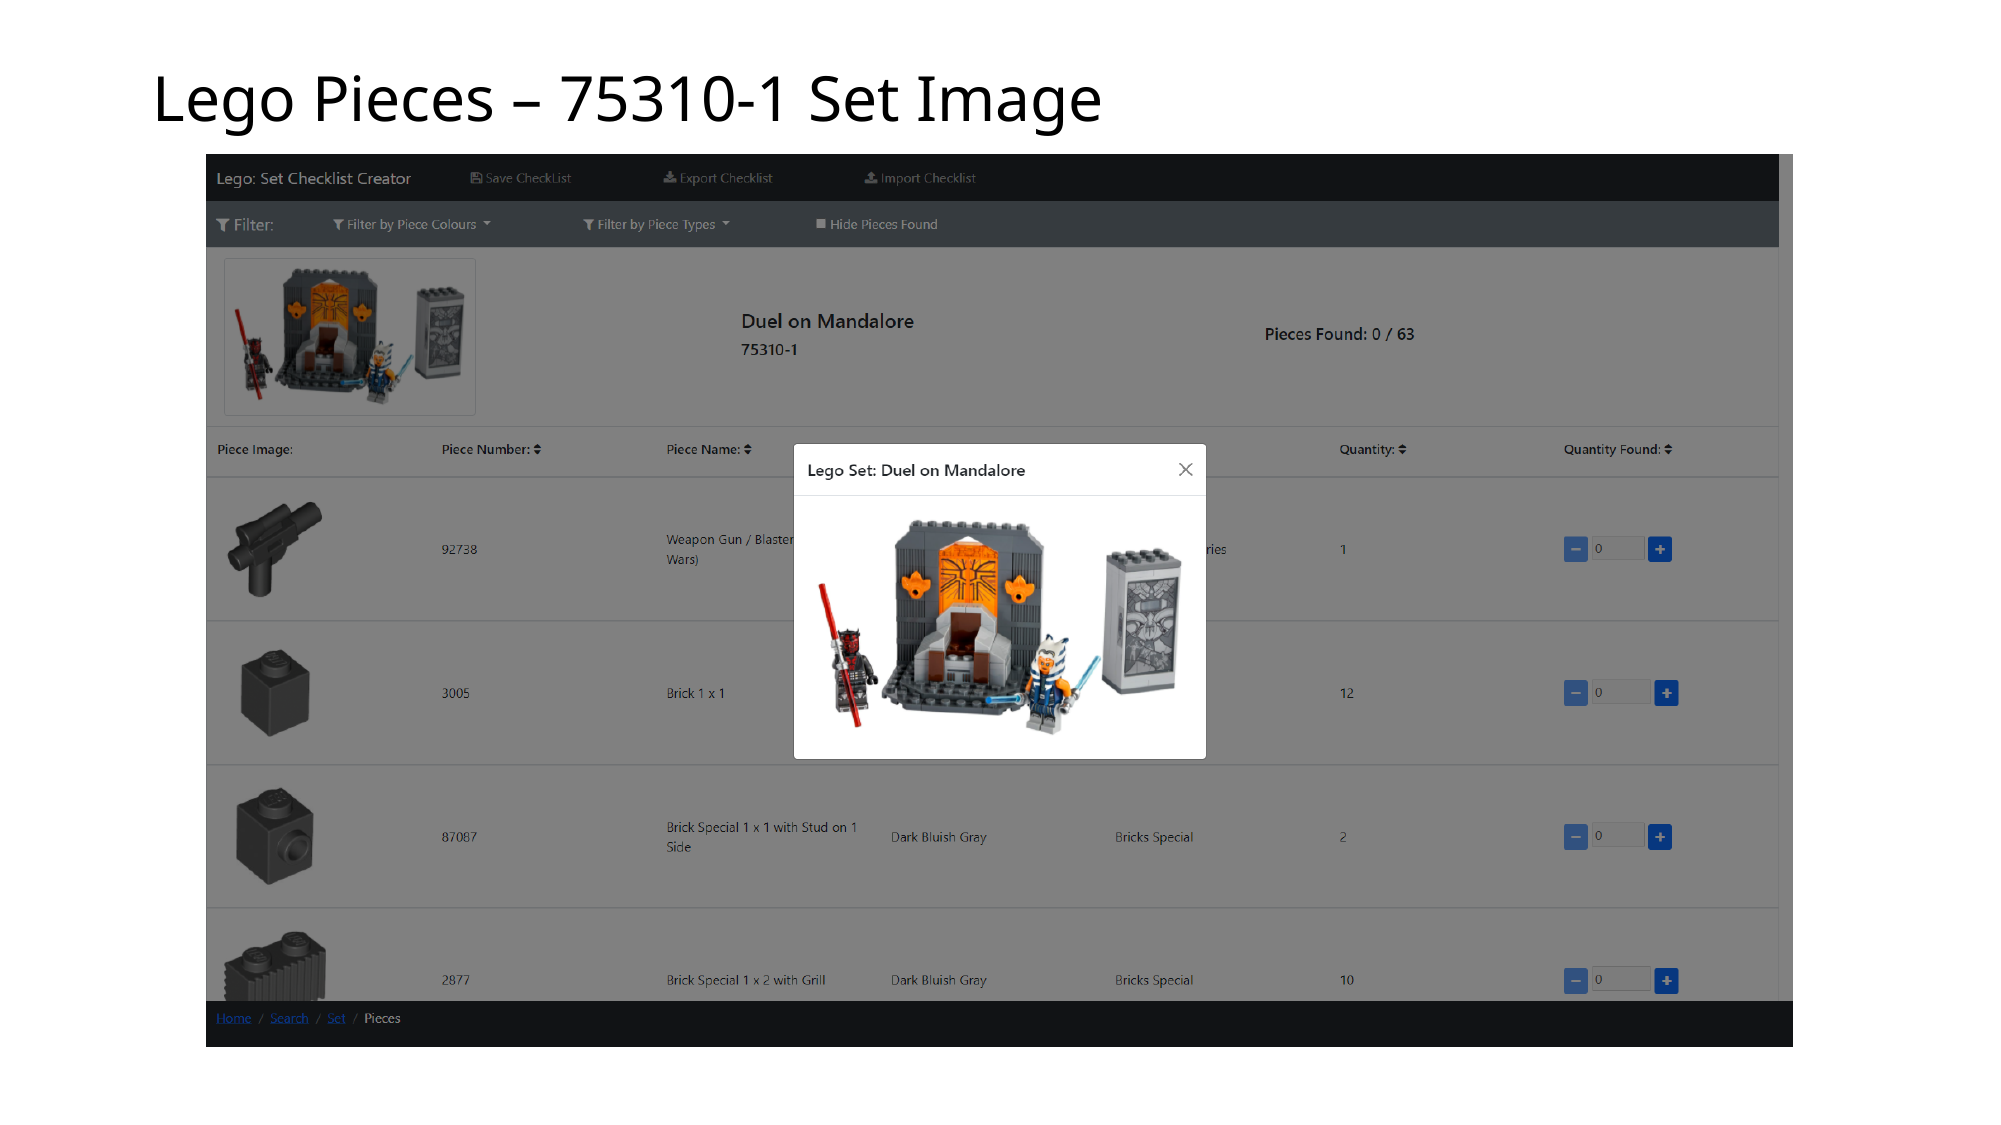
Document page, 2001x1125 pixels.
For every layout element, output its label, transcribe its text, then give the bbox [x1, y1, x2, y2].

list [206, 154, 1793, 1047]
title Lego Pieces – 75310-1 Set Image [137, 59, 1863, 143]
